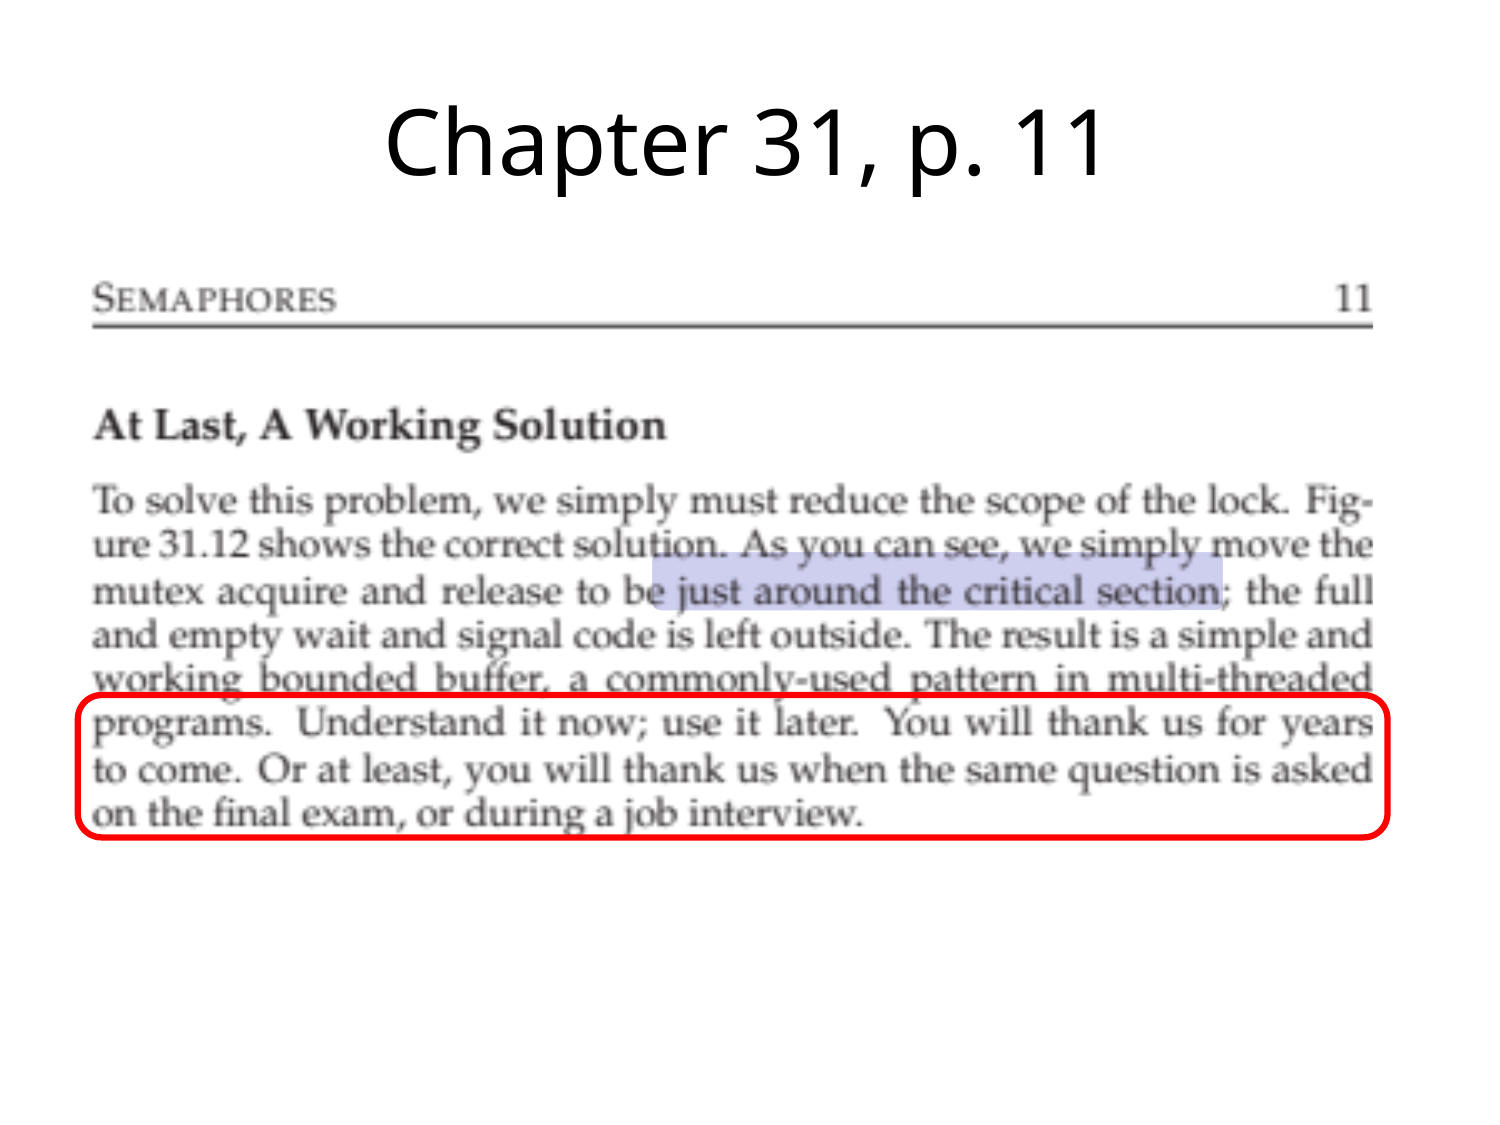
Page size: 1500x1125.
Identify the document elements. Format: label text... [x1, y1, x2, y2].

title Chapter 31, p. 11 [75, 45, 1425, 233]
text_box [75, 701, 82, 831]
picture [87, 269, 1374, 838]
text_box [1378, 697, 1390, 836]
